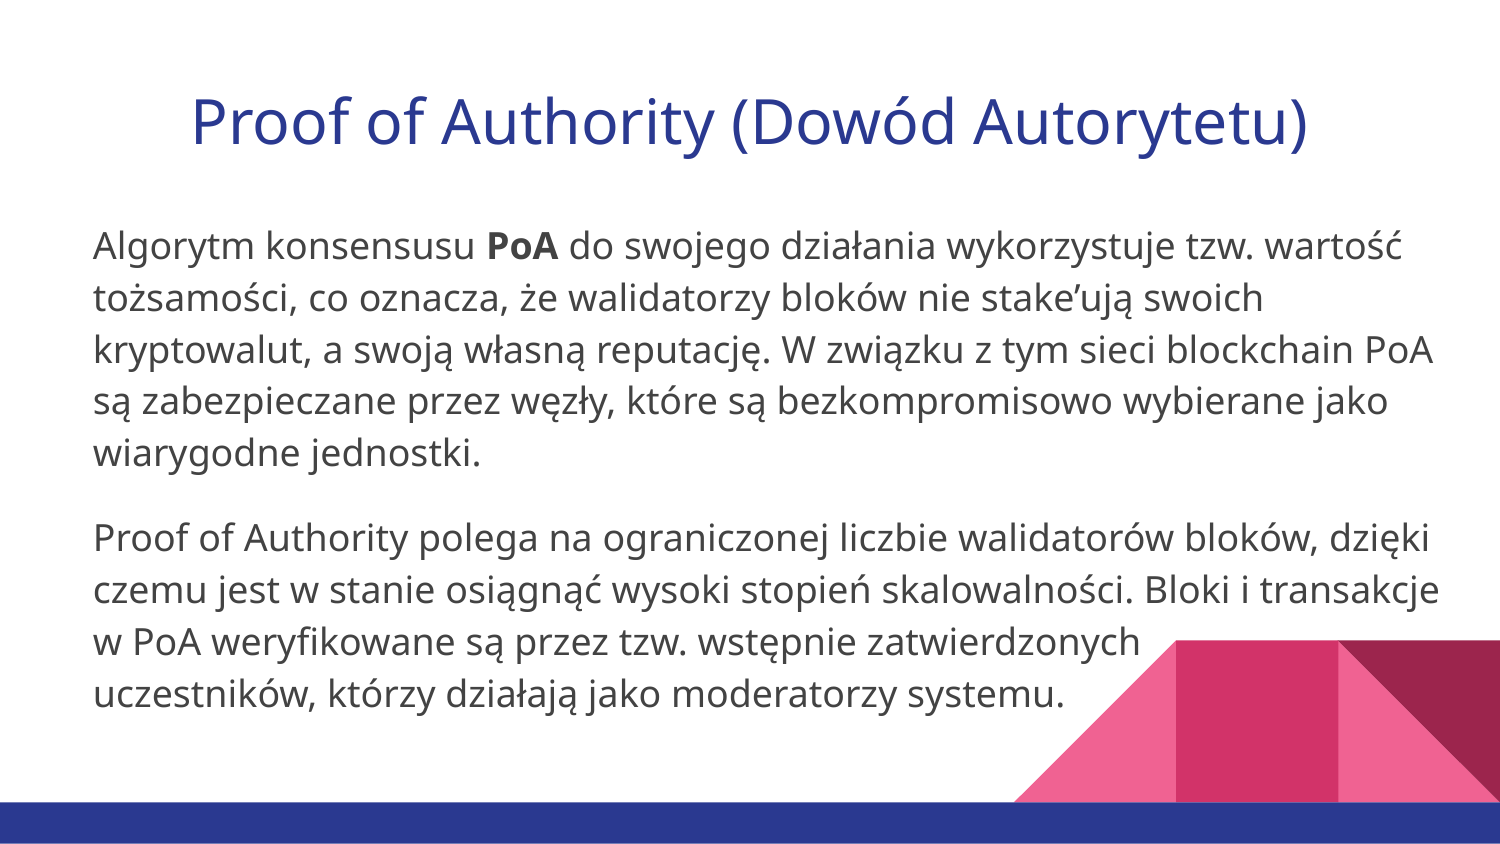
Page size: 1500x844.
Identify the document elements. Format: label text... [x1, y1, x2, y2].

list Algorytm konsensusu PoA do swojego działania wykorzystuje tzw. wartość tożsamości, co oznacza, że walidatorzy bloków nie stake’ują swoich kryptowalut, a swoją własną reputację. W związku z tym sieci blockchain PoA są zabezpieczane przez węzły, które są bezkompromisowo wybierane jako wiarygodne jednostki. Proof of Authority polega na ograniczonej liczbie walidatorów bloków, dzięki czemu jest w stanie osiągnąć wysoki stopień skalowalności. Bloki i transakcje w PoA weryfikowane są przez tzw. wstępnie zatwierdzonych uczestników, którzy działają jako moderatorzy systemu. [77, 200, 1476, 749]
title Proof of Authority (Dowód Autorytetu) [51, 67, 1449, 167]
